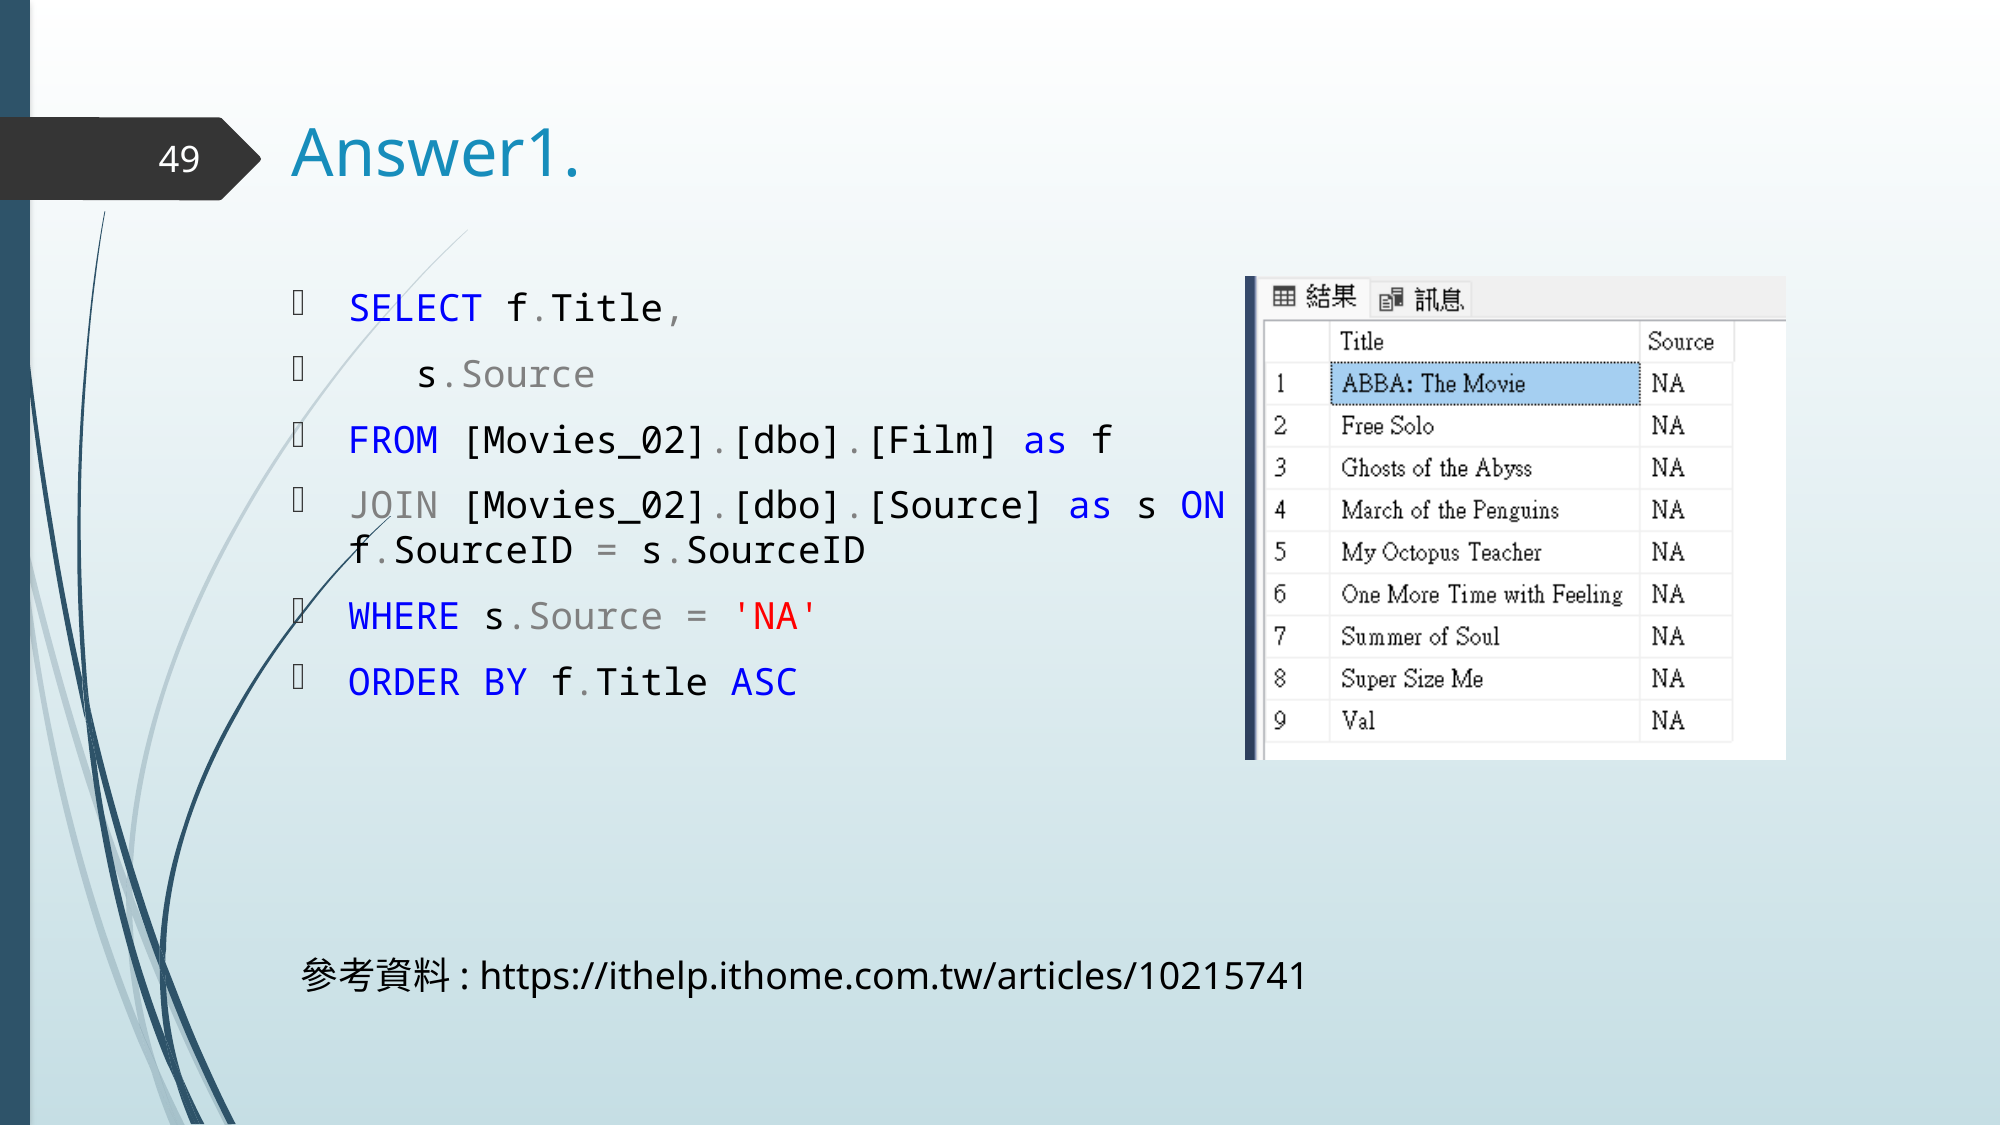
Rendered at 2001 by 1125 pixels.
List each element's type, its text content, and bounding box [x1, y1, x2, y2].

list SELECT f.Title, s.Source FROM [Movies_02].[dbo].[Film] as f JOIN [Movies_02].[dbo].[Source] as s ON f.SourceID = s.SourceID WHERE s.Source = 'NA' ORDER BY f.Title ASC [276, 276, 1274, 909]
slide_number 49 [87, 129, 216, 190]
text_box 參考資料: https://ithelp.ithome.com.tw/articles/10215741 [285, 944, 1326, 1005]
title Answer1. [276, 102, 956, 276]
picture [1245, 276, 1787, 760]
